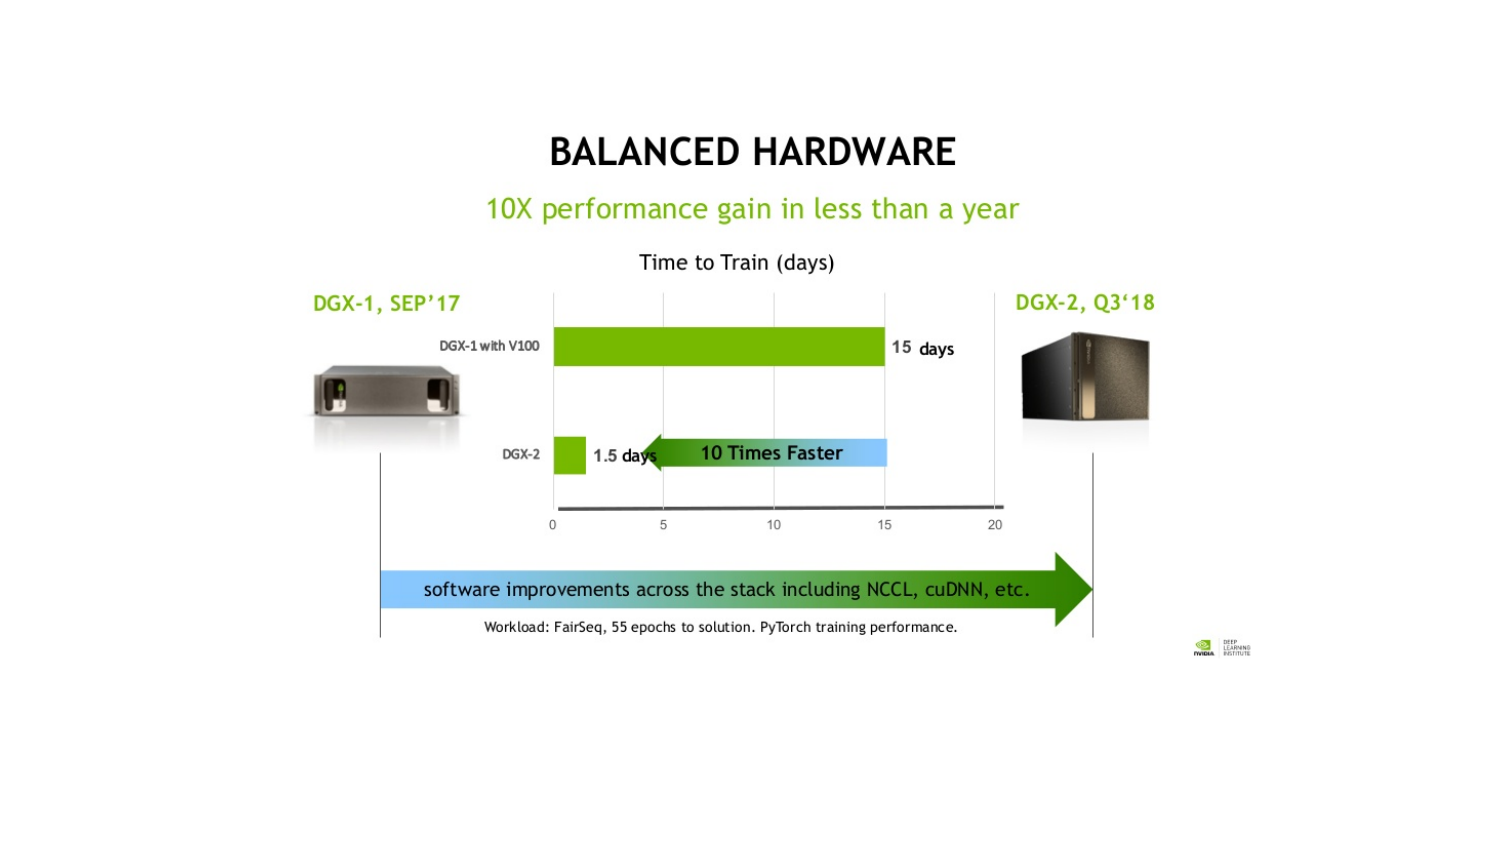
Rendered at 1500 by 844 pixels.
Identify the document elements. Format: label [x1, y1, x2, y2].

picture [224, 84, 1276, 676]
